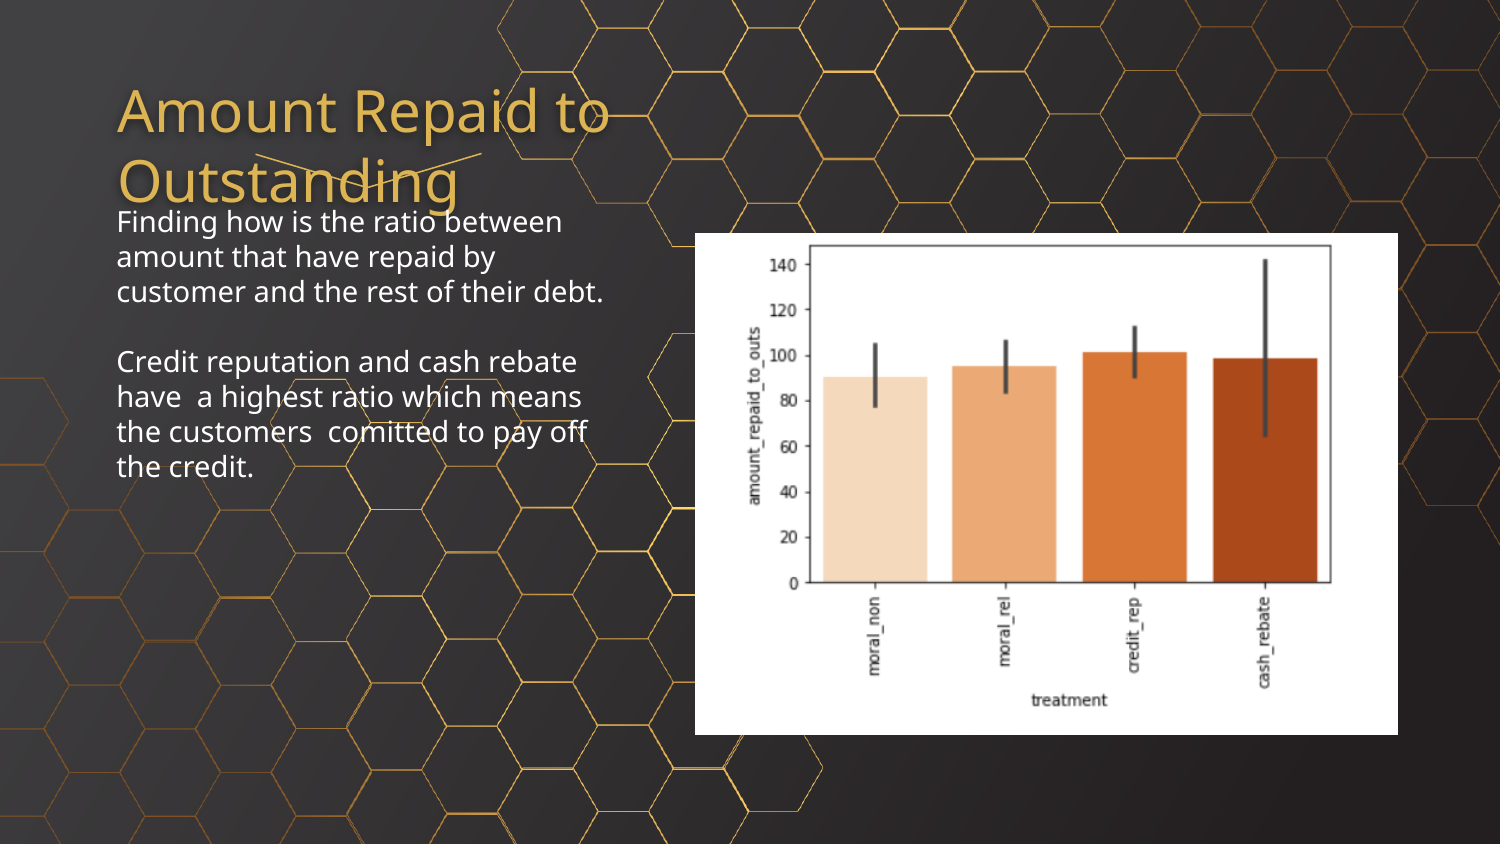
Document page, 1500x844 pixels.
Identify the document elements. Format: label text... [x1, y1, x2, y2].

title Amount Repaid to Outstanding [102, 59, 684, 154]
text_box [255, 153, 482, 188]
subtitle Finding how is the ratio between amount that have repaid by customer and the rest of their debt. Credit reputation and cash rebate have a highest ratio which means the customers comitted to pay off the credit. [101, 188, 636, 514]
picture [0, 0, 1500, 844]
